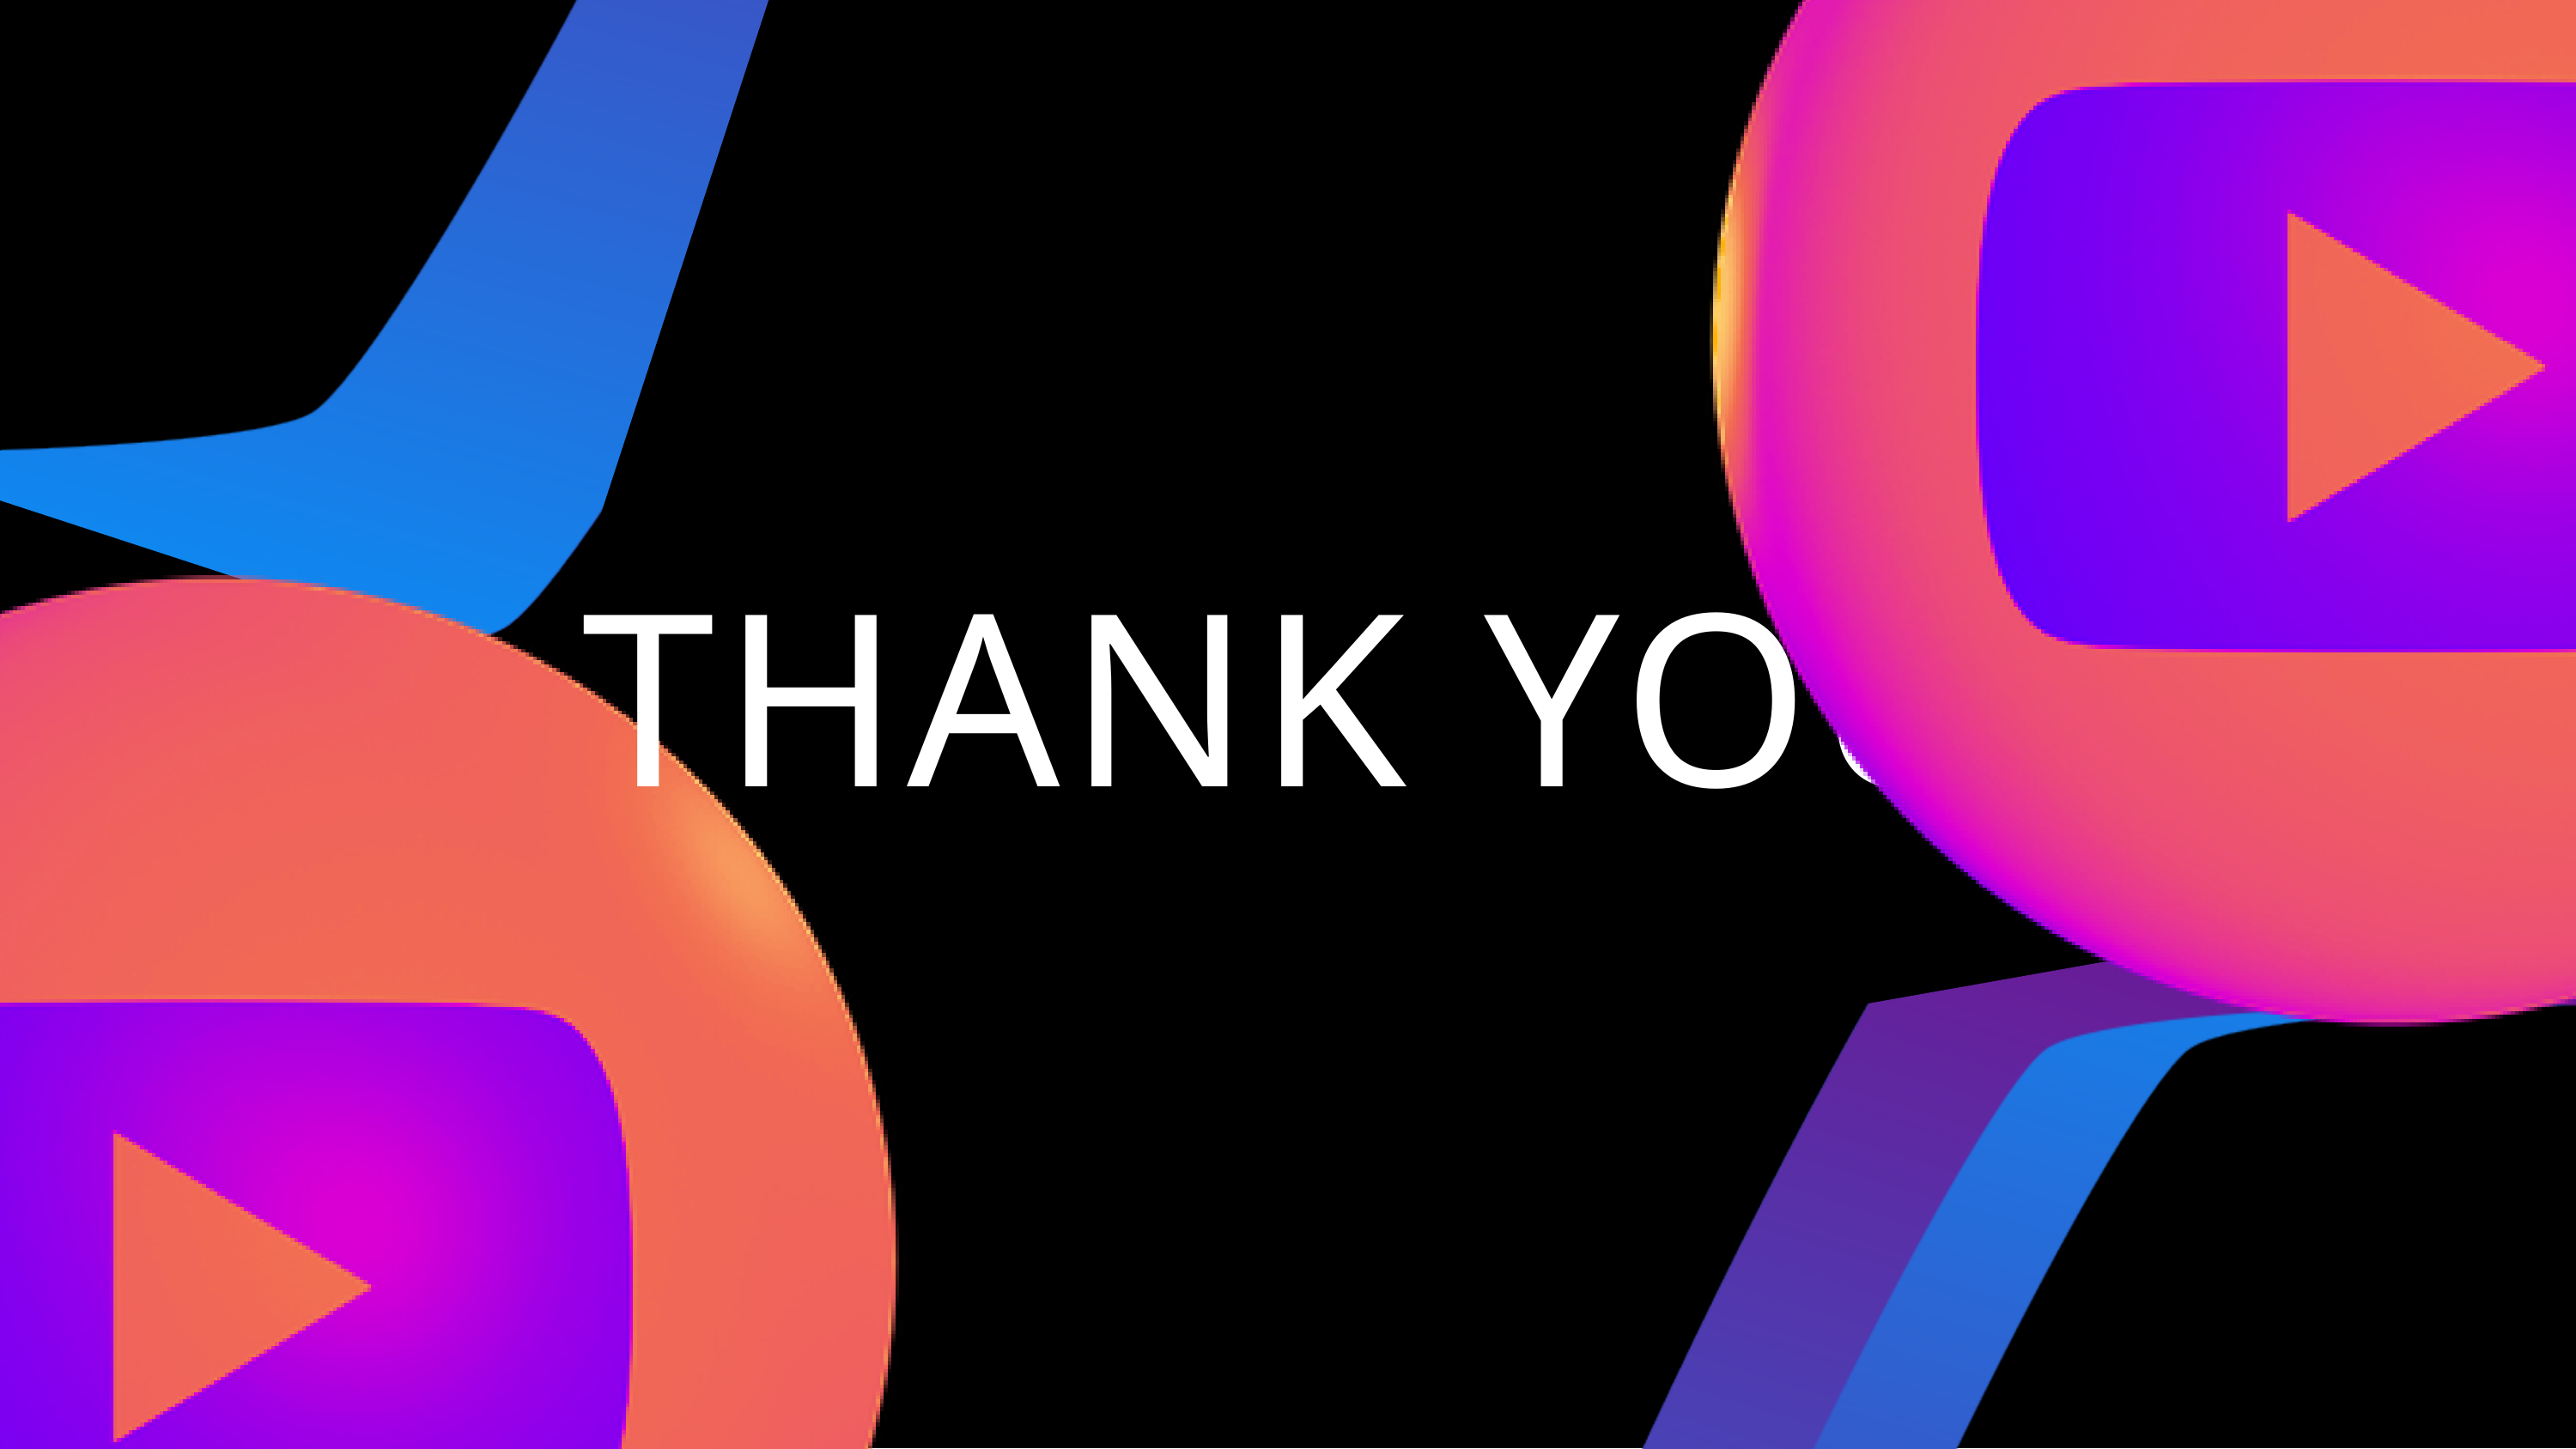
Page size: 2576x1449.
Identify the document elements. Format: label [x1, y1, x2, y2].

text_box [0, 0, 2576, 1449]
